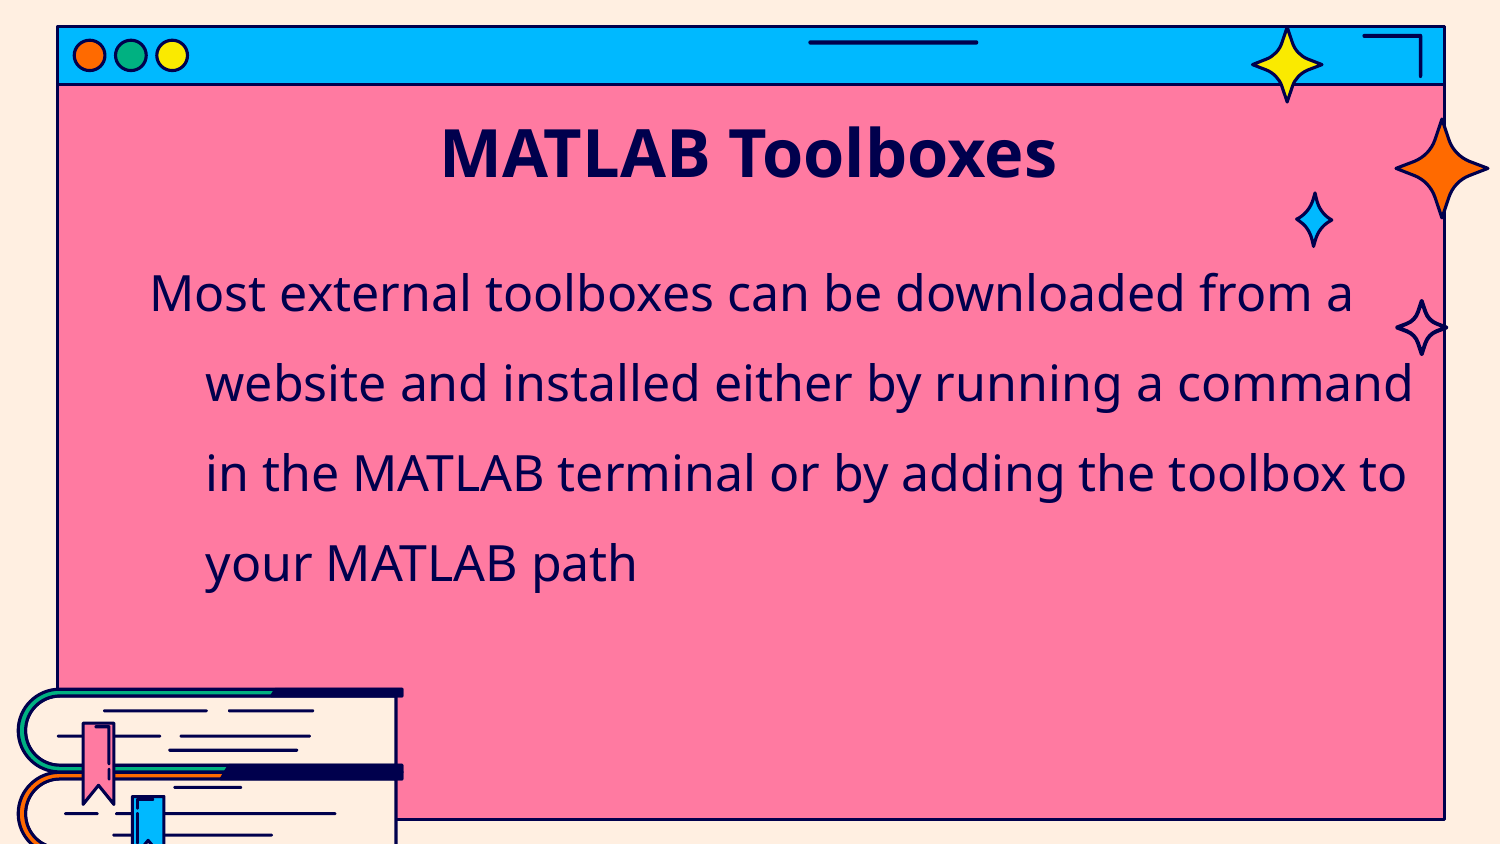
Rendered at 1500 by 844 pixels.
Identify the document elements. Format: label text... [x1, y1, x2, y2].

text_box [1252, 27, 1323, 102]
text_box [1396, 119, 1488, 216]
text_box Most external toolboxes can be downloaded from a website and installed either by running a command in the MATLAB terminal or by adding the toolbox to your MATLAB path [115, 216, 1453, 743]
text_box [17, 688, 403, 844]
title MATLAB Toolboxes [114, 96, 1383, 191]
text_box [1301, 192, 1327, 216]
